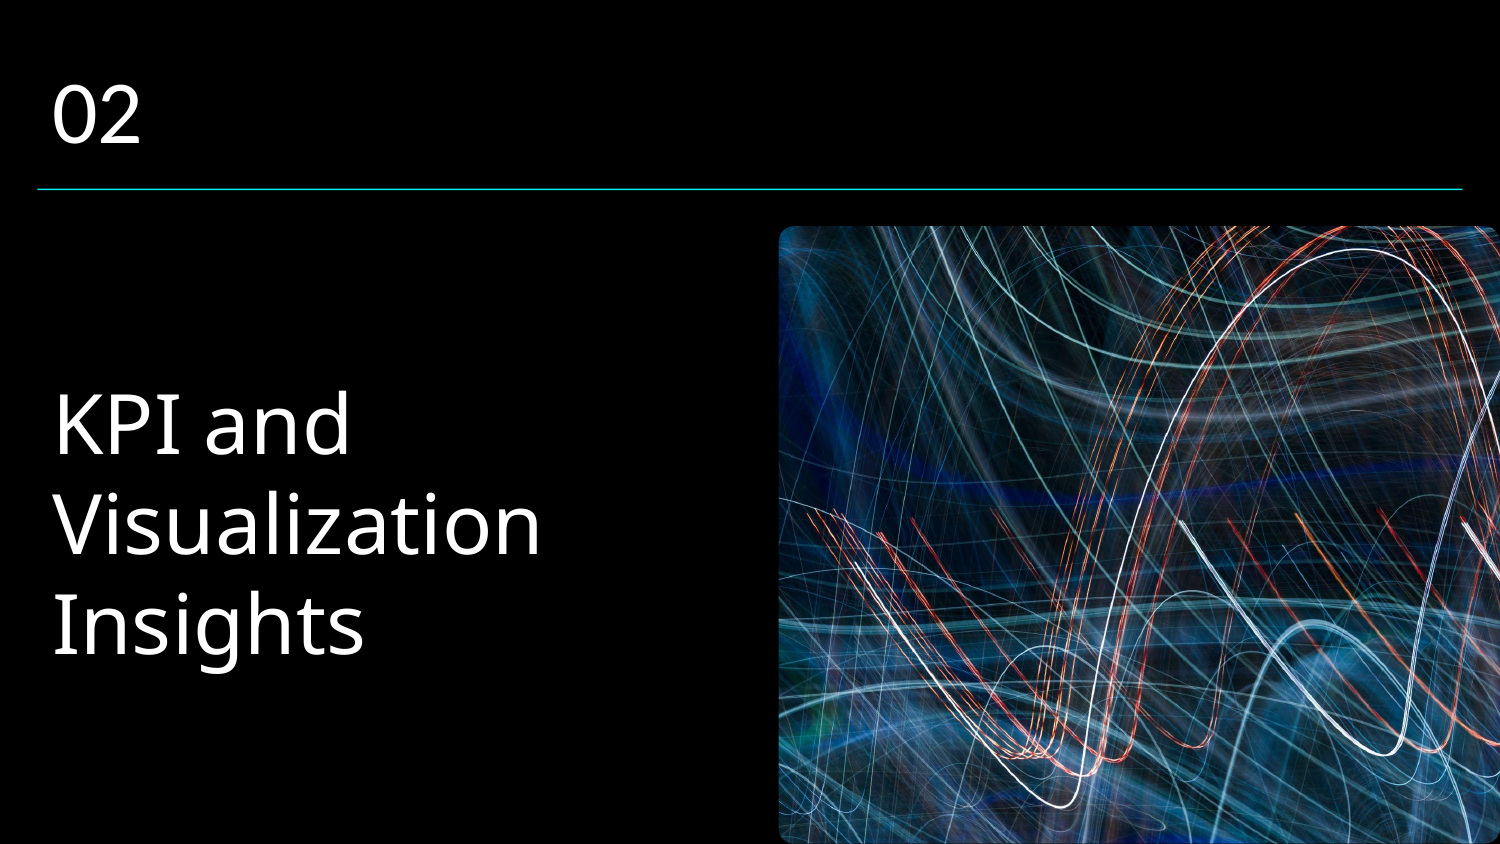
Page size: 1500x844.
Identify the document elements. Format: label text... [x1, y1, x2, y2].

picture [778, 226, 1500, 844]
title KPI and Visualization Insights [37, 264, 708, 686]
title 02 [37, 37, 308, 177]
picture [1267, 837, 1277, 844]
